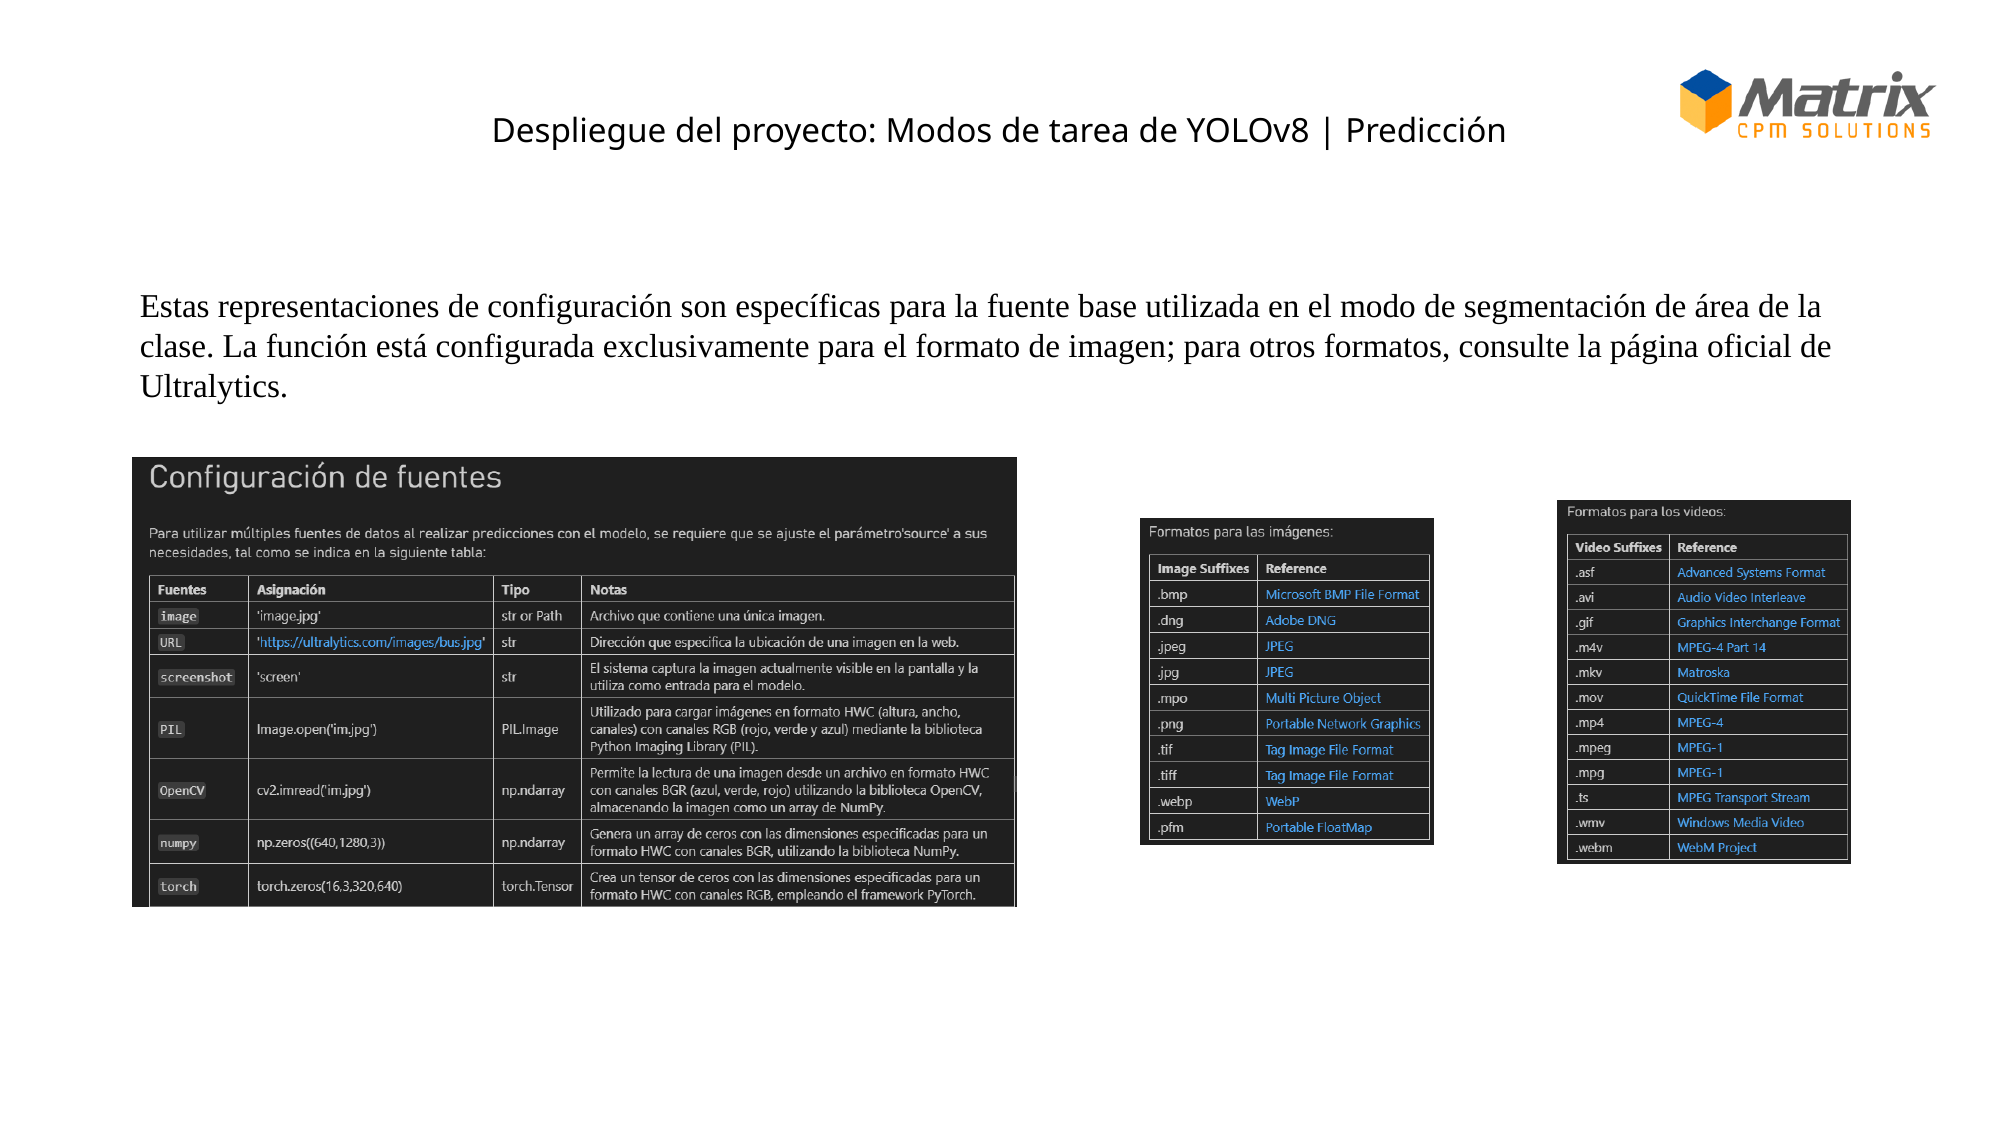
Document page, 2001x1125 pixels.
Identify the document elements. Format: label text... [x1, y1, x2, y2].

picture [1140, 518, 1434, 845]
picture [132, 457, 1017, 907]
picture [1556, 500, 1851, 864]
picture [1677, 59, 1939, 151]
text_box Estas representaciones de configuración son específicas para la fuente base utilizada en el modo de segmentación de área de la clase. La función está configurada exclusivamente para el formato de imagen; para otros formatos, consulte la página oficial de Ultralytics. [125, 277, 1850, 412]
text_box Despliegue del proyecto: Modos de tarea de YOLOv8 | Predicción [137, 22, 1863, 240]
